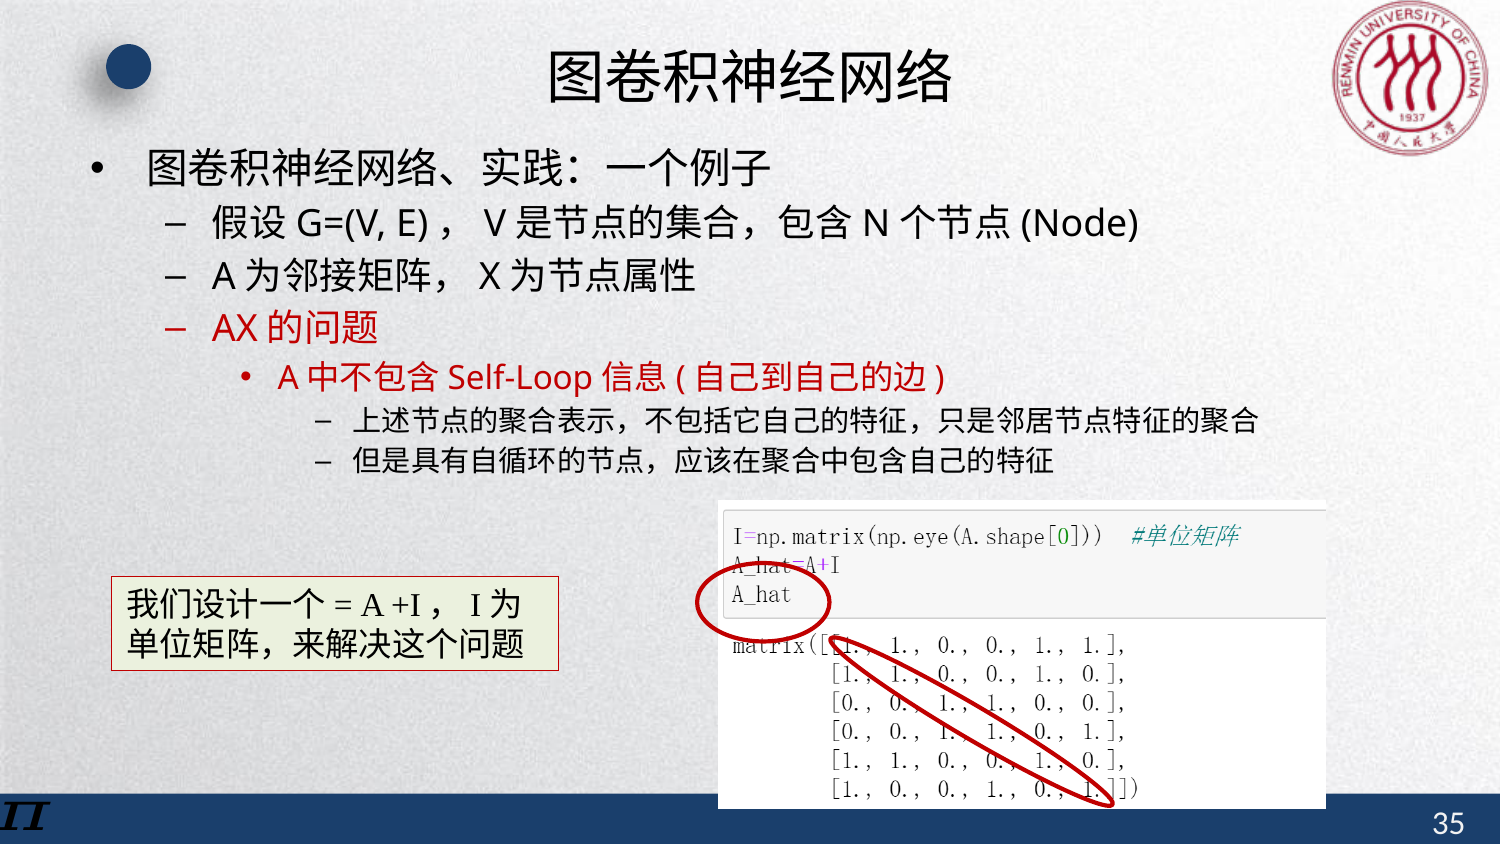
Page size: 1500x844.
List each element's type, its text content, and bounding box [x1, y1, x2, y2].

picture [0, 0, 1500, 809]
list 图卷积神经网络、实践：一个例子 假设G=(V, E)，V是节点的集合，包含N个节点(Node) A为邻接矩阵，X为节点属性 AX的问题 A中不包含Self-Loop信息(自己到自己的边) 上述节点的聚合表示，不包括它自己的特征，只是邻居节点特征的聚合 但是具有自循环的节点，应该在聚合中包含自己的特征 [75, 134, 1425, 781]
title 图卷积神经网络 [75, 33, 1425, 116]
text_box [695, 574, 713, 631]
